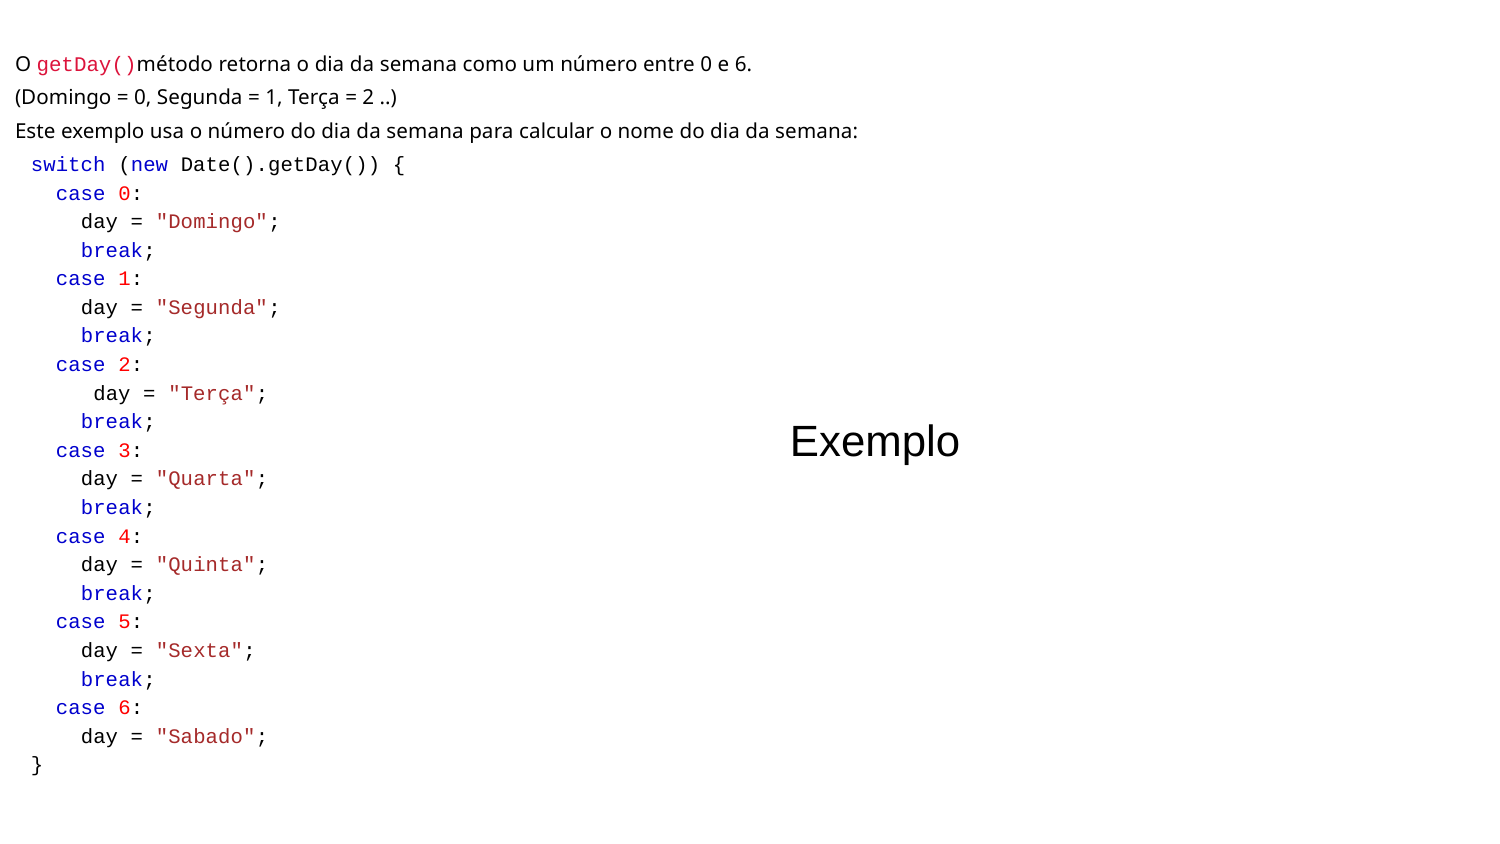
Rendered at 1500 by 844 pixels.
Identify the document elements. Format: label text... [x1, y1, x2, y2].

list O getDay()método retorna o dia da semana como um número entre 0 e 6. (Domingo = 0, Segunda = 1, Terça = 2 ..) Este exemplo usa o número do dia da semana para calcular o nome do dia da semana: switch (new Date().getDay()) { case 0: day = "Domingo"; break; case 1: day = "Segunda"; break; case 2: day = "Terça"; break; case 3: day = "Quarta"; break; case 4: day = "Quinta"; break; case 5: day = "Sexta"; break; case 6: day = "Sabado"; } [0, 31, 1500, 810]
title Exemplo [775, 397, 1209, 480]
